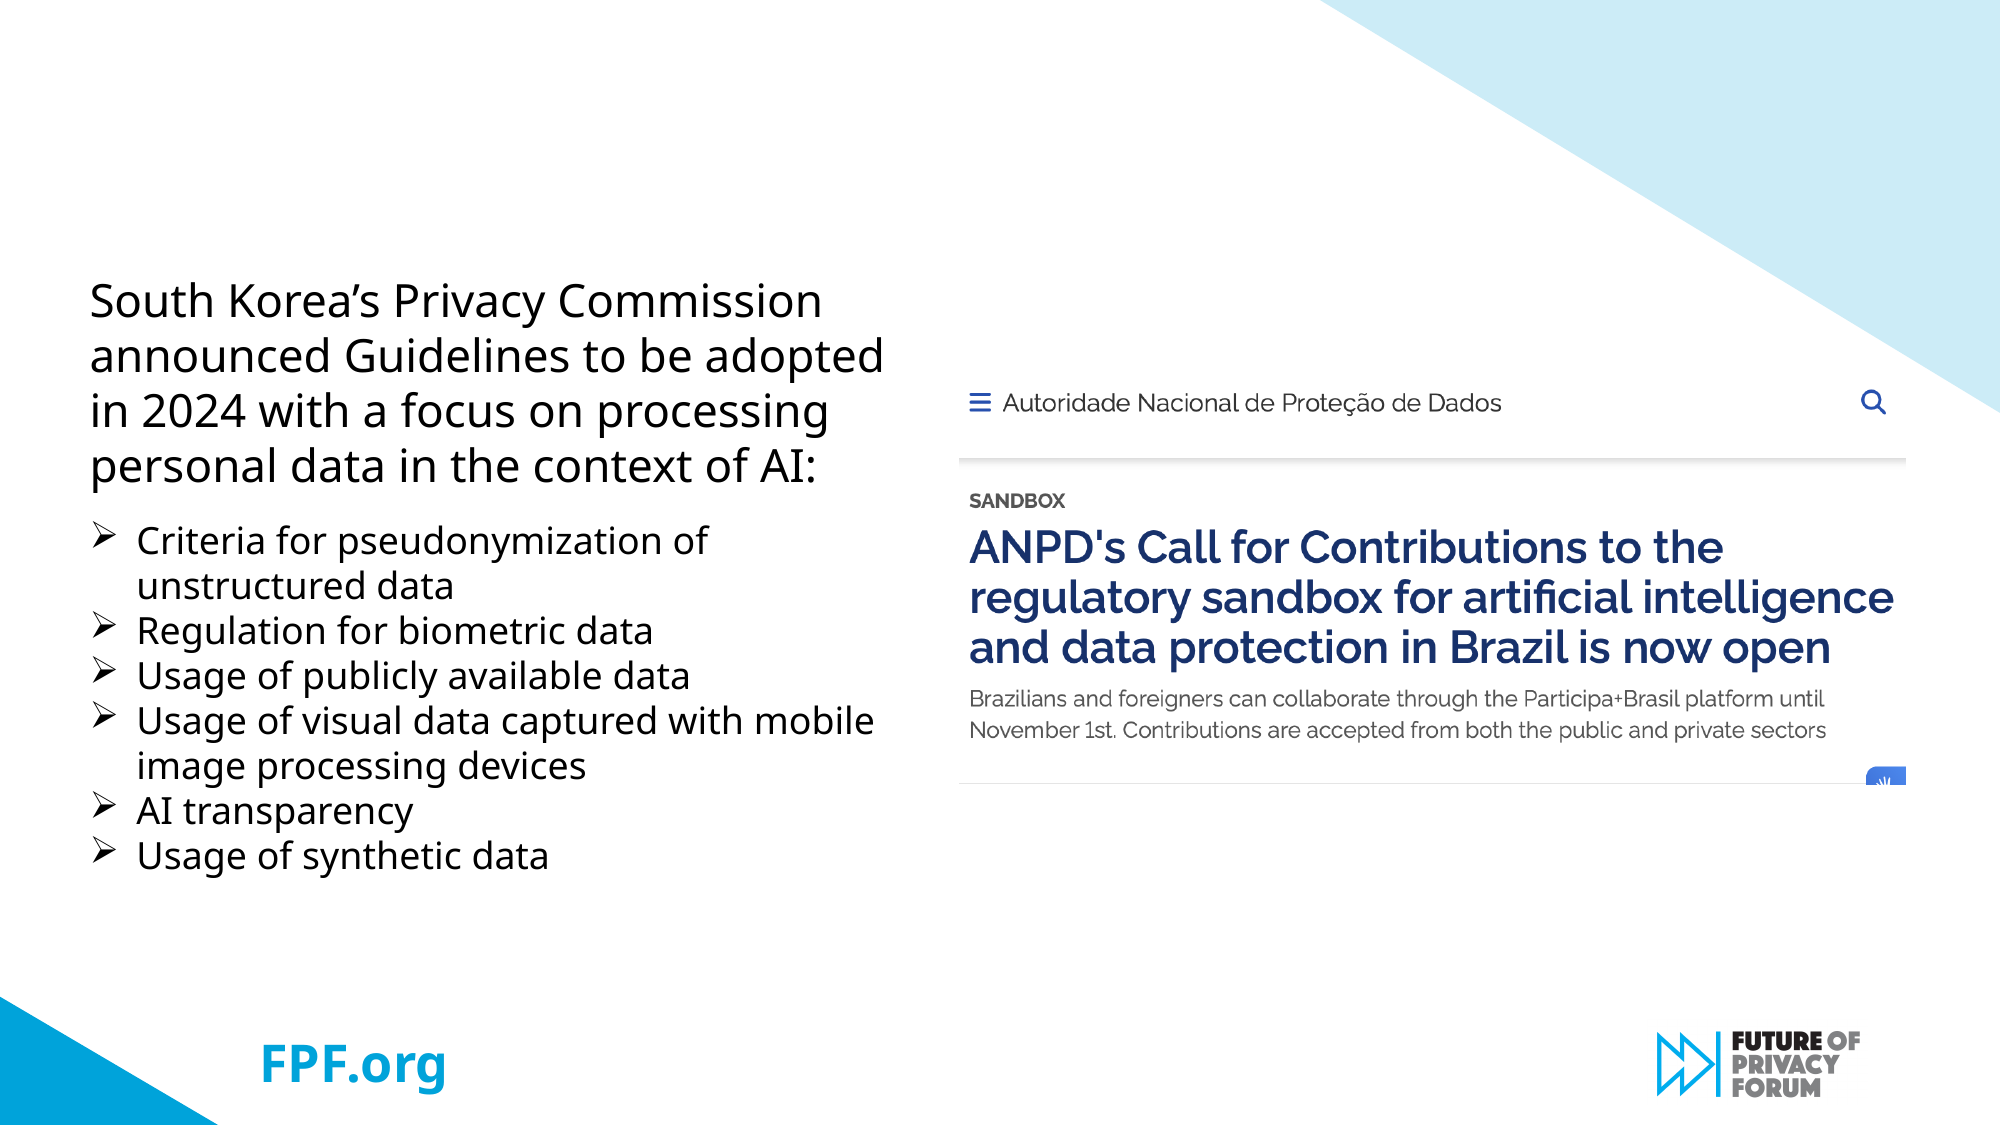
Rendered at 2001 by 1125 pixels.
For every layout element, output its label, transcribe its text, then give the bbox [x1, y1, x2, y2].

text_box [0, 995, 221, 1125]
picture [959, 370, 1906, 786]
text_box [244, 1019, 1868, 1105]
text_box [1317, 0, 2000, 415]
text_box South Korea’s Privacy Commission announced Guidelines to be adopted in 2024 with a focus on processing personal data in the context of AI: Criteria for pseudonymization of unstructured data Regulation for biometric data Usage of publicly available data Usage of visual data captured with mobile image processing devices AI transparency Usage of synthetic data [74, 264, 906, 885]
